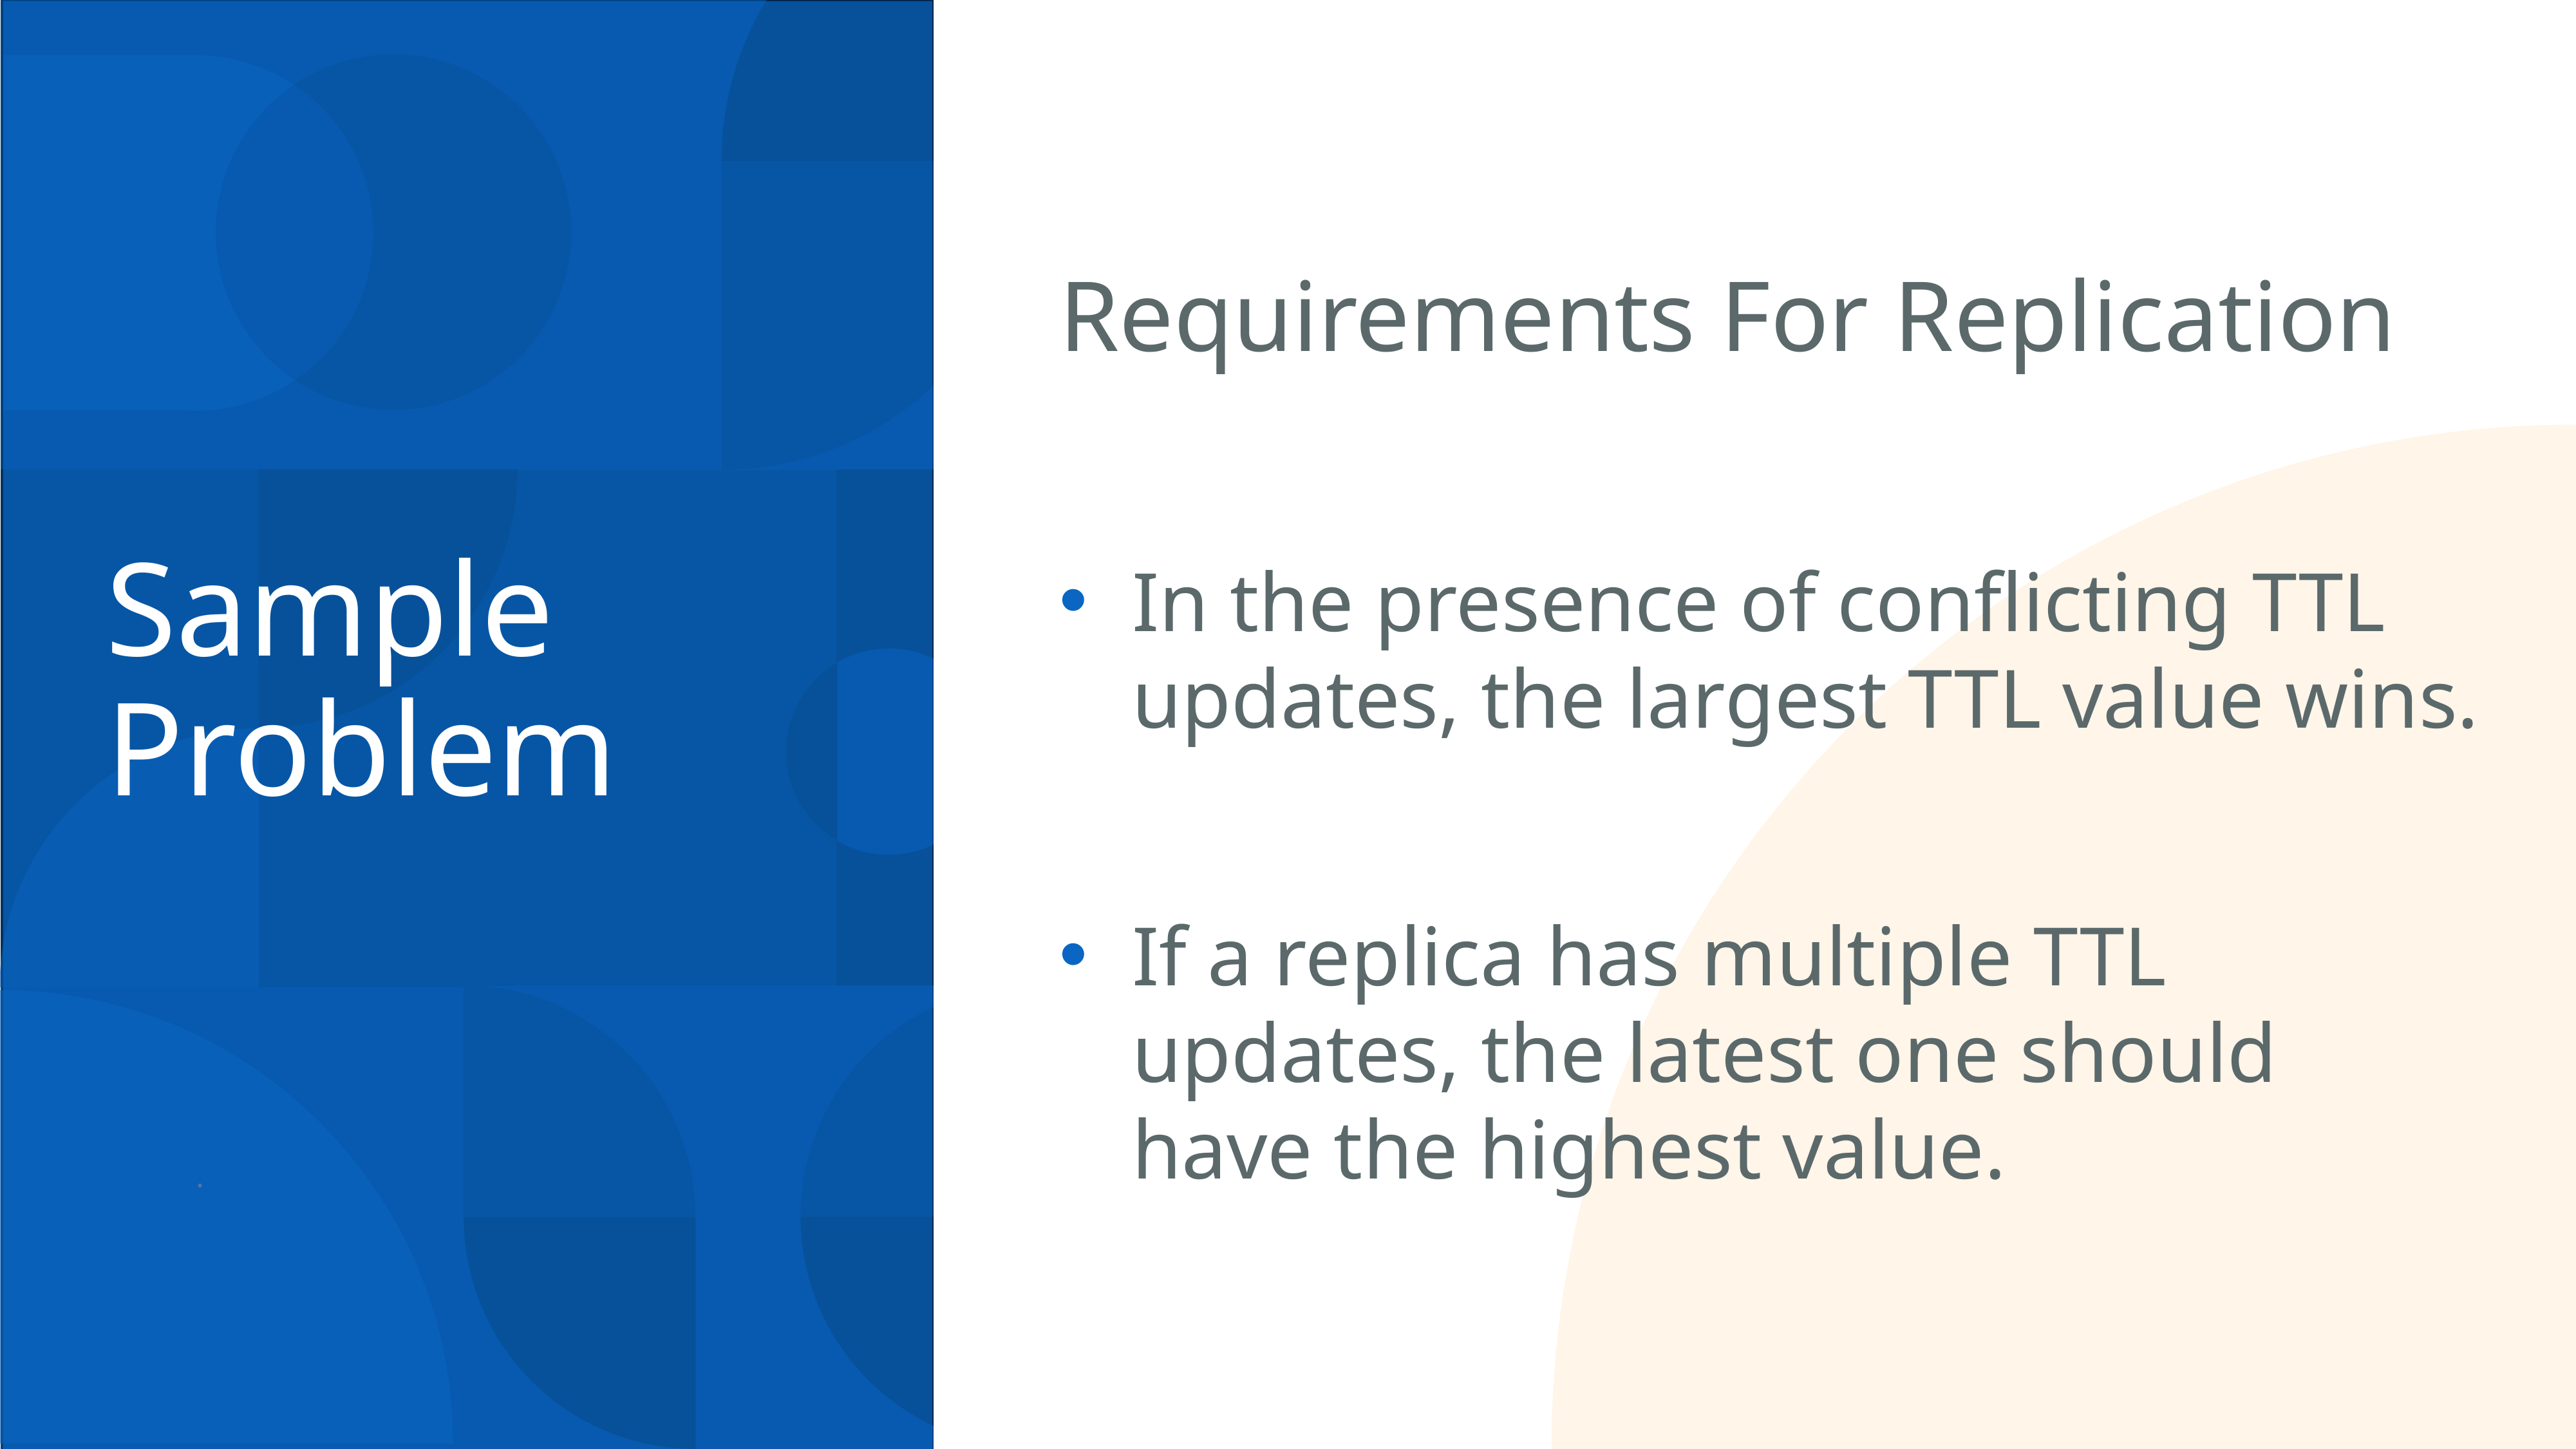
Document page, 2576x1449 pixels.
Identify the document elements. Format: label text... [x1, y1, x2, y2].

title Sample Problem [106, 551, 787, 963]
list Requirements For Replication In the presence of conflicting TTL updates, the largest TTL value wins. If a replica has multiple TTL updates, the latest one should have the highest value. [1059, 166, 2517, 1283]
